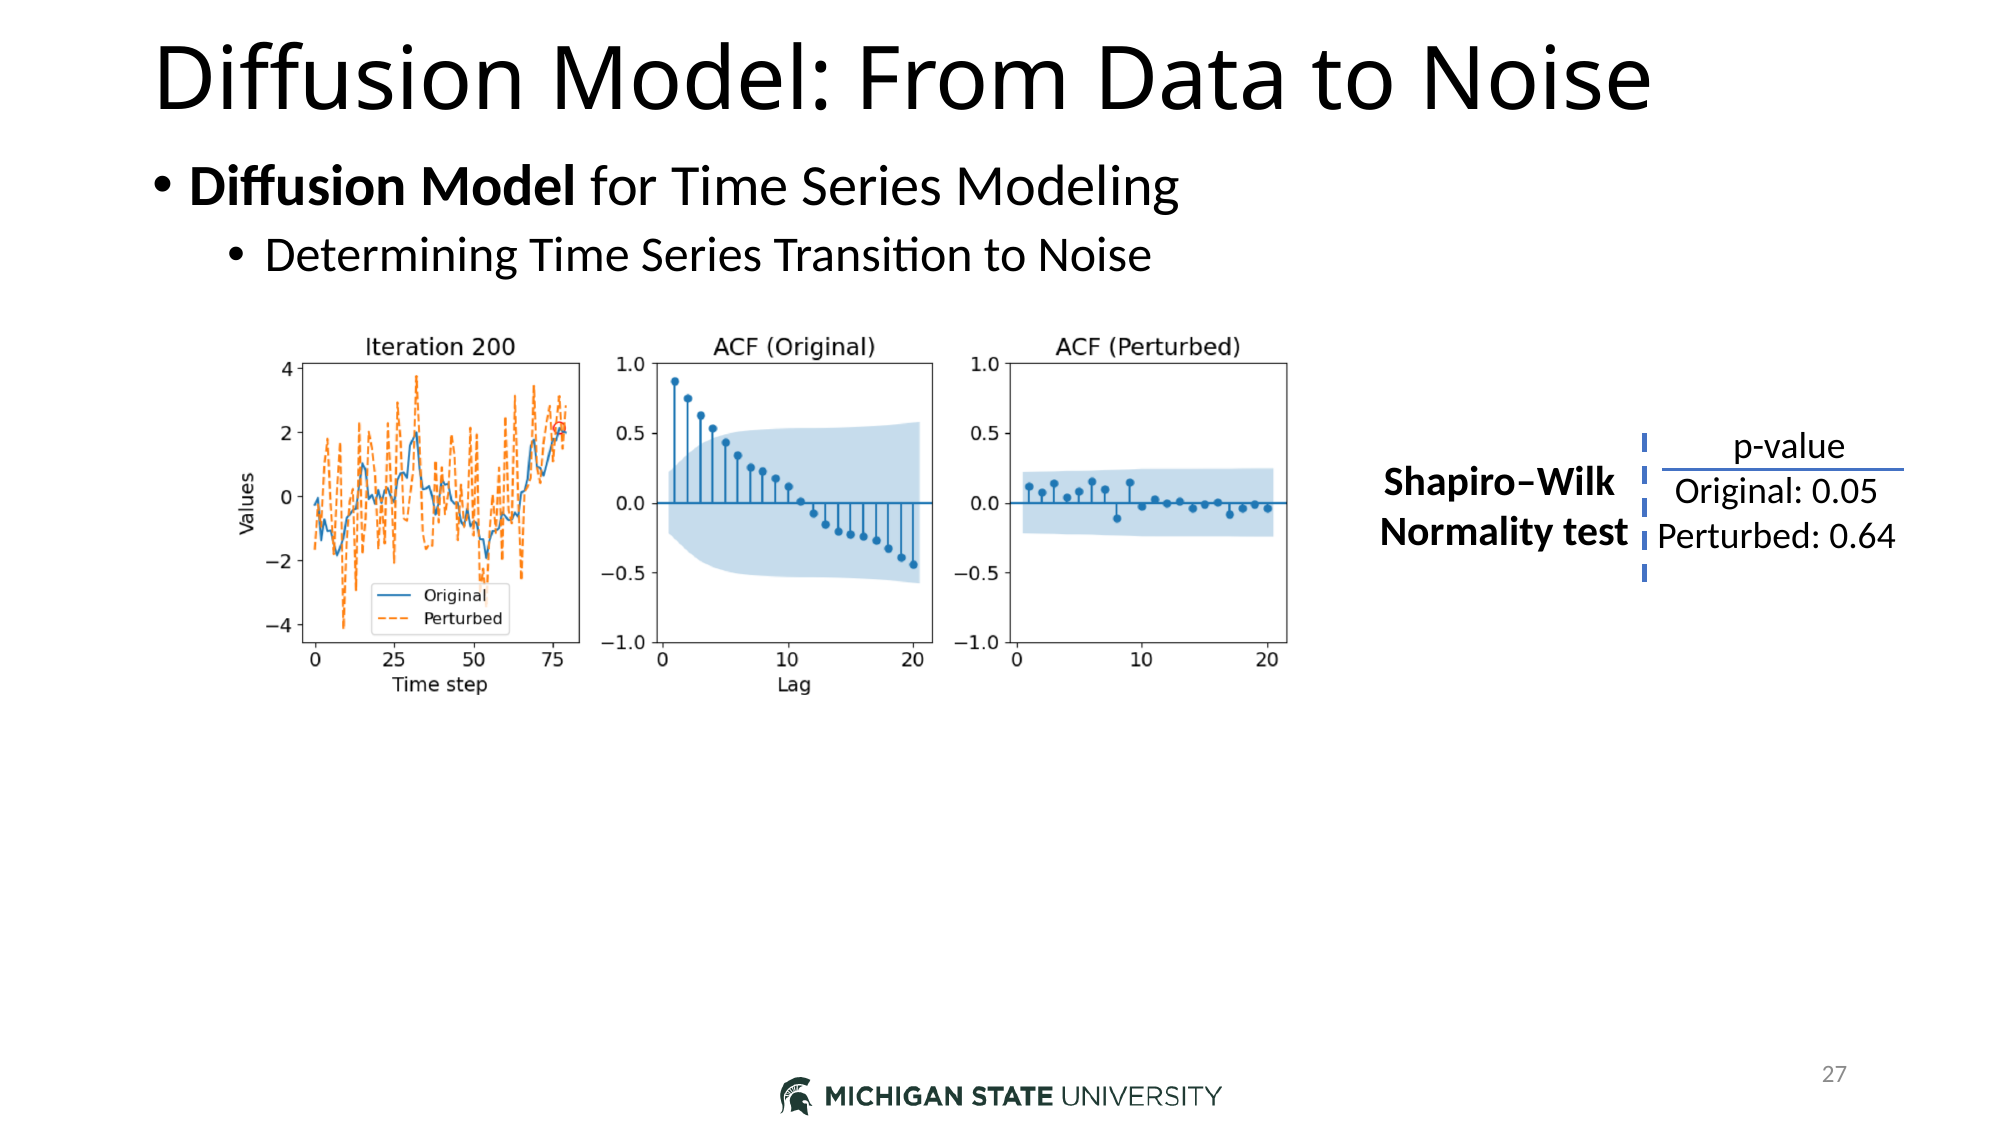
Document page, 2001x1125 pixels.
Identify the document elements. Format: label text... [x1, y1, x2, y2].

text_box p-value Original: 0.05 Perturbed: 0.64 [1642, 414, 1911, 609]
title Diffusion Model: From Data to Noise [137, 25, 1863, 136]
text_box Shapiro–Wilk Normality test [1364, 446, 1642, 562]
list Diffusion Model for Time Series Modeling Determining Time Series Transition to Noise [137, 148, 1929, 1014]
picture [233, 330, 1291, 695]
slide_number 27 [1412, 1042, 1863, 1103]
picture [774, 1072, 1225, 1116]
